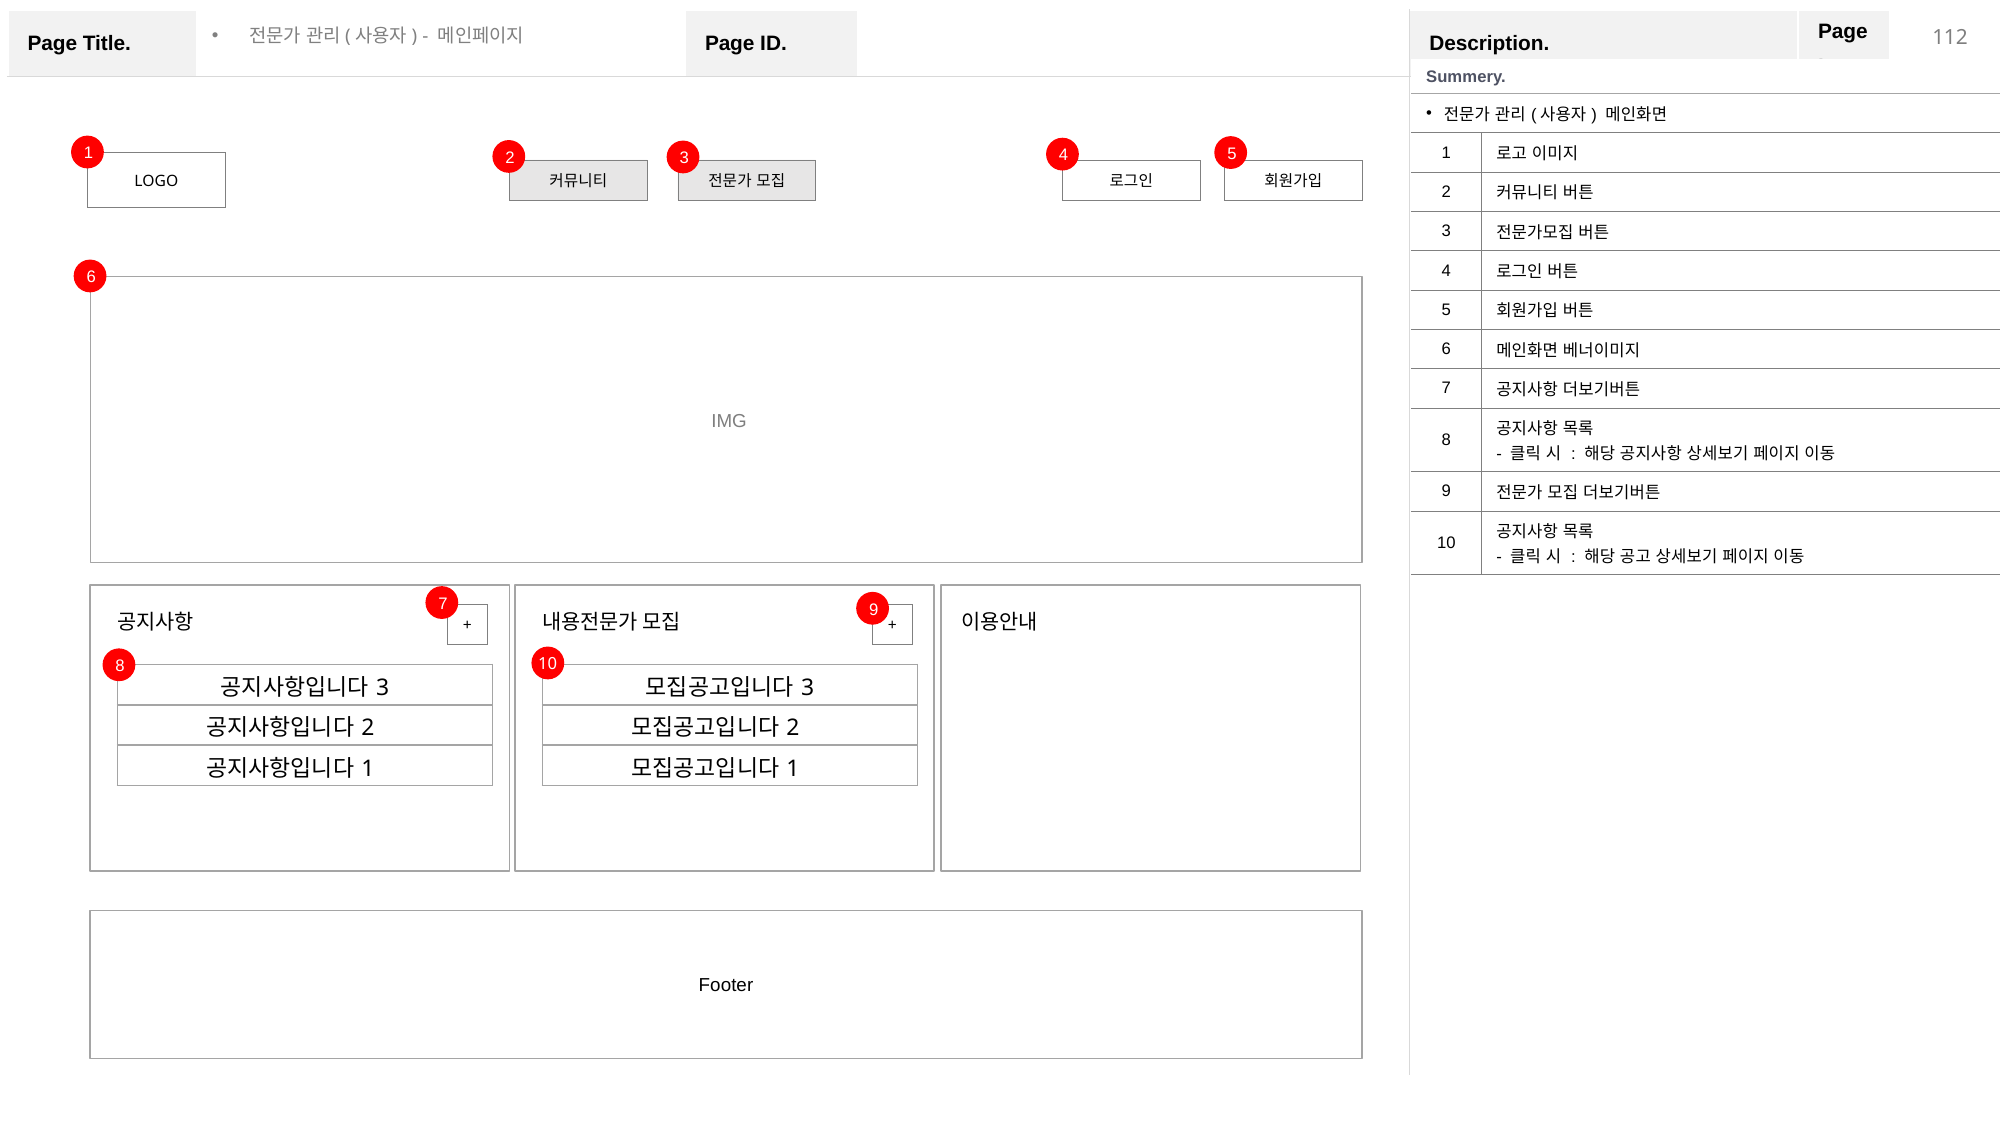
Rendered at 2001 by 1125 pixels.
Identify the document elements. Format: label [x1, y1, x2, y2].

table_cell [1411, 330, 1481, 368]
table_cell [1482, 133, 2000, 172]
table_cell [1411, 512, 1481, 574]
text_box [73, 259, 1363, 563]
text_box [492, 140, 816, 200]
table_cell [1482, 472, 2000, 511]
table_cell [1482, 330, 2000, 368]
table_cell [1482, 369, 2000, 408]
text_box [1046, 137, 1201, 201]
table_cell [1482, 173, 2000, 211]
text_box [71, 135, 226, 209]
table_cell [1411, 173, 1481, 211]
table_cell [1482, 409, 2000, 471]
table_cell [1482, 291, 2000, 329]
table_header [1411, 59, 2000, 93]
text_box [941, 585, 1361, 872]
table_cell [1482, 512, 2000, 574]
table_cell [1411, 472, 1481, 511]
text_box [90, 585, 510, 872]
table_cell [1411, 133, 1481, 172]
table_cell [1411, 291, 1481, 329]
table_cell [1482, 251, 2000, 290]
table_cell [1411, 369, 1481, 408]
table_cell [1411, 212, 1481, 250]
list [196, 18, 684, 55]
table_cell [1411, 409, 1481, 471]
table_header [543, 665, 917, 704]
text_box [1214, 136, 1363, 201]
table_cell [118, 706, 492, 744]
table_cell [1411, 94, 2000, 132]
table_cell [543, 706, 917, 744]
table_header [118, 665, 492, 704]
text_box [515, 585, 935, 872]
table_cell [1411, 251, 1481, 290]
text_box [90, 910, 1362, 1059]
table_cell [1482, 212, 2000, 250]
table_cell [118, 746, 492, 785]
table_cell [543, 746, 917, 785]
